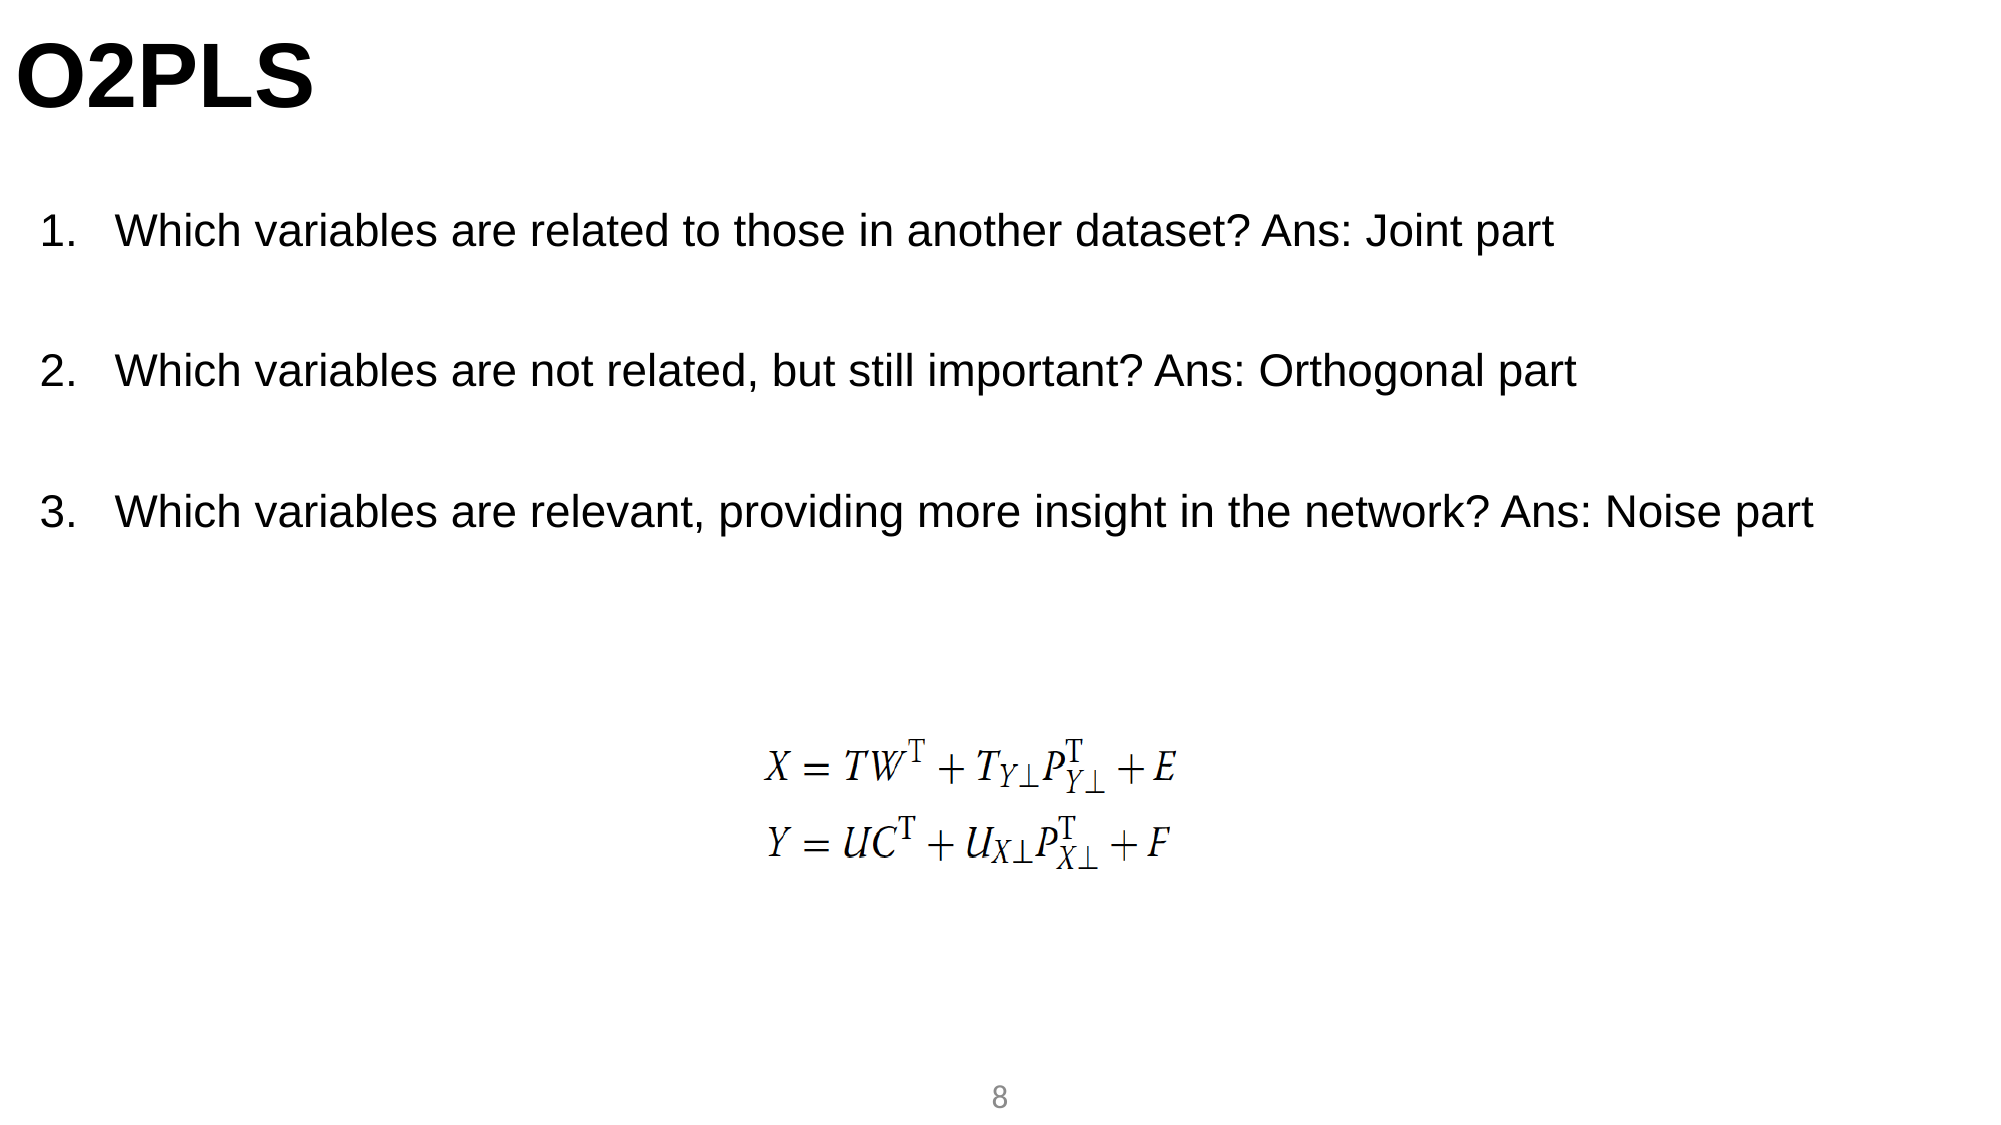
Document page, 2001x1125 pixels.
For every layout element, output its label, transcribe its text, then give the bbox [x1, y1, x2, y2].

list Which variables are related to those in another dataset? Ans: Joint part Which variables are not related, but still important? Ans: Orthogonal part Which variables are relevant, providing more insight in the network? Ans: Noise part [24, 199, 1981, 966]
picture [746, 720, 1199, 881]
title O2PLS [0, 0, 1946, 156]
slide_number 8 [774, 1065, 1225, 1125]
